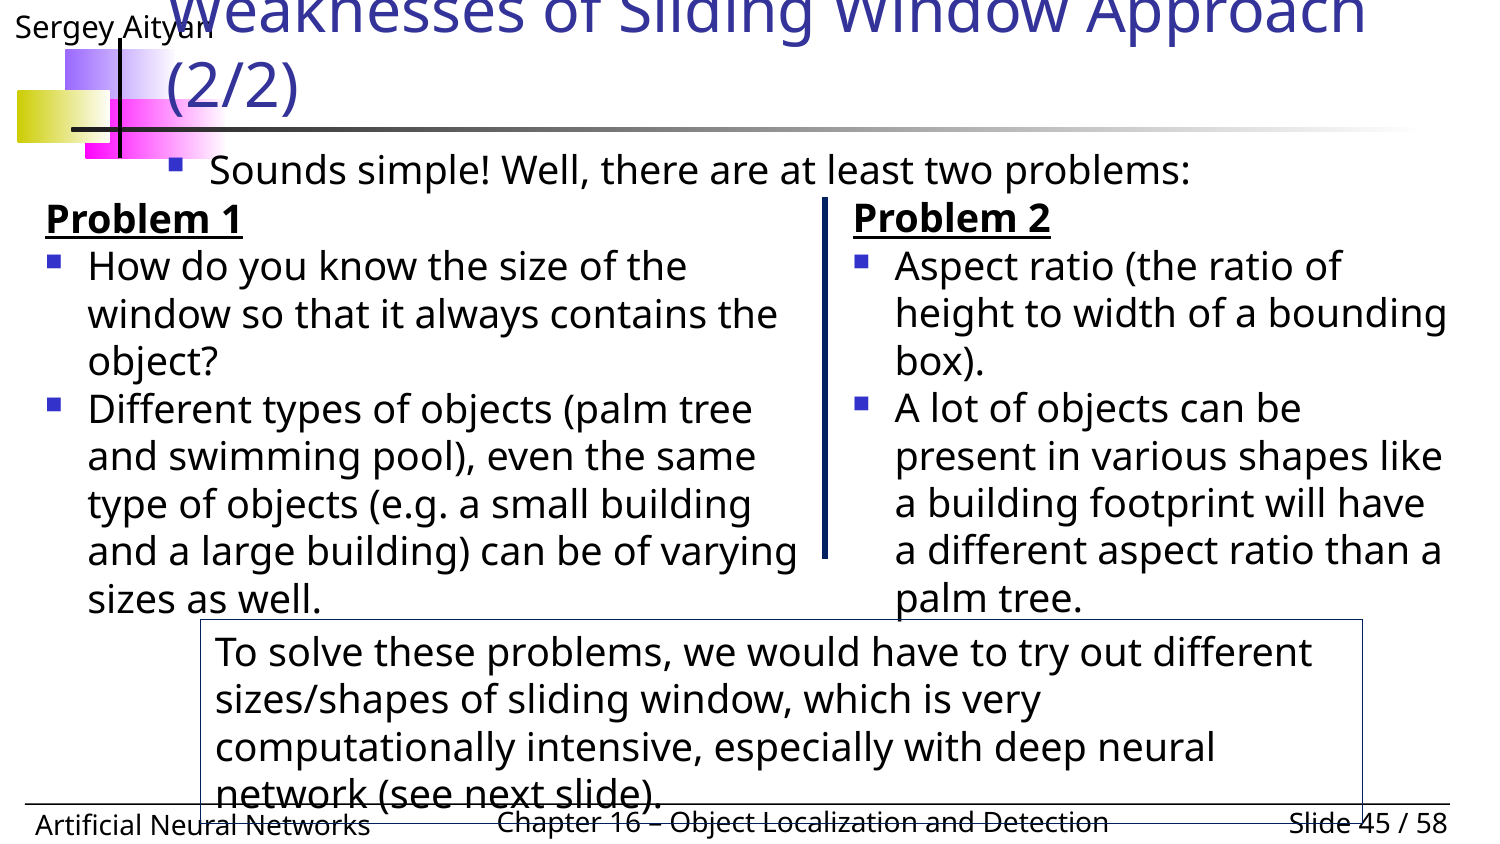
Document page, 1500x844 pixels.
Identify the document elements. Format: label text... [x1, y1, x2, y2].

list Problem 1 How do you know the size of the window so that it always contains the object? Different types of objects (palm tree and swimming pool), even the same type of objects (e.g. a small building and a large building) can be of varying sizes as well. [30, 186, 825, 501]
title Weaknesses of Sliding Window Approach (2/2) [151, 46, 1475, 128]
text_box To solve these problems, we would have to try out different sizes/shapes of sliding window, which is very computationally intensive, especially with deep neural network (see next slide). [200, 619, 1363, 824]
list Sounds simple! Well, there are at least two problems: [151, 137, 1411, 218]
list Problem 2 Aspect ratio (the ratio of height to width of a bounding box). A lot of objects can be present in various shapes like a building footprint will have a different aspect ratio than a palm tree. [837, 185, 1465, 500]
